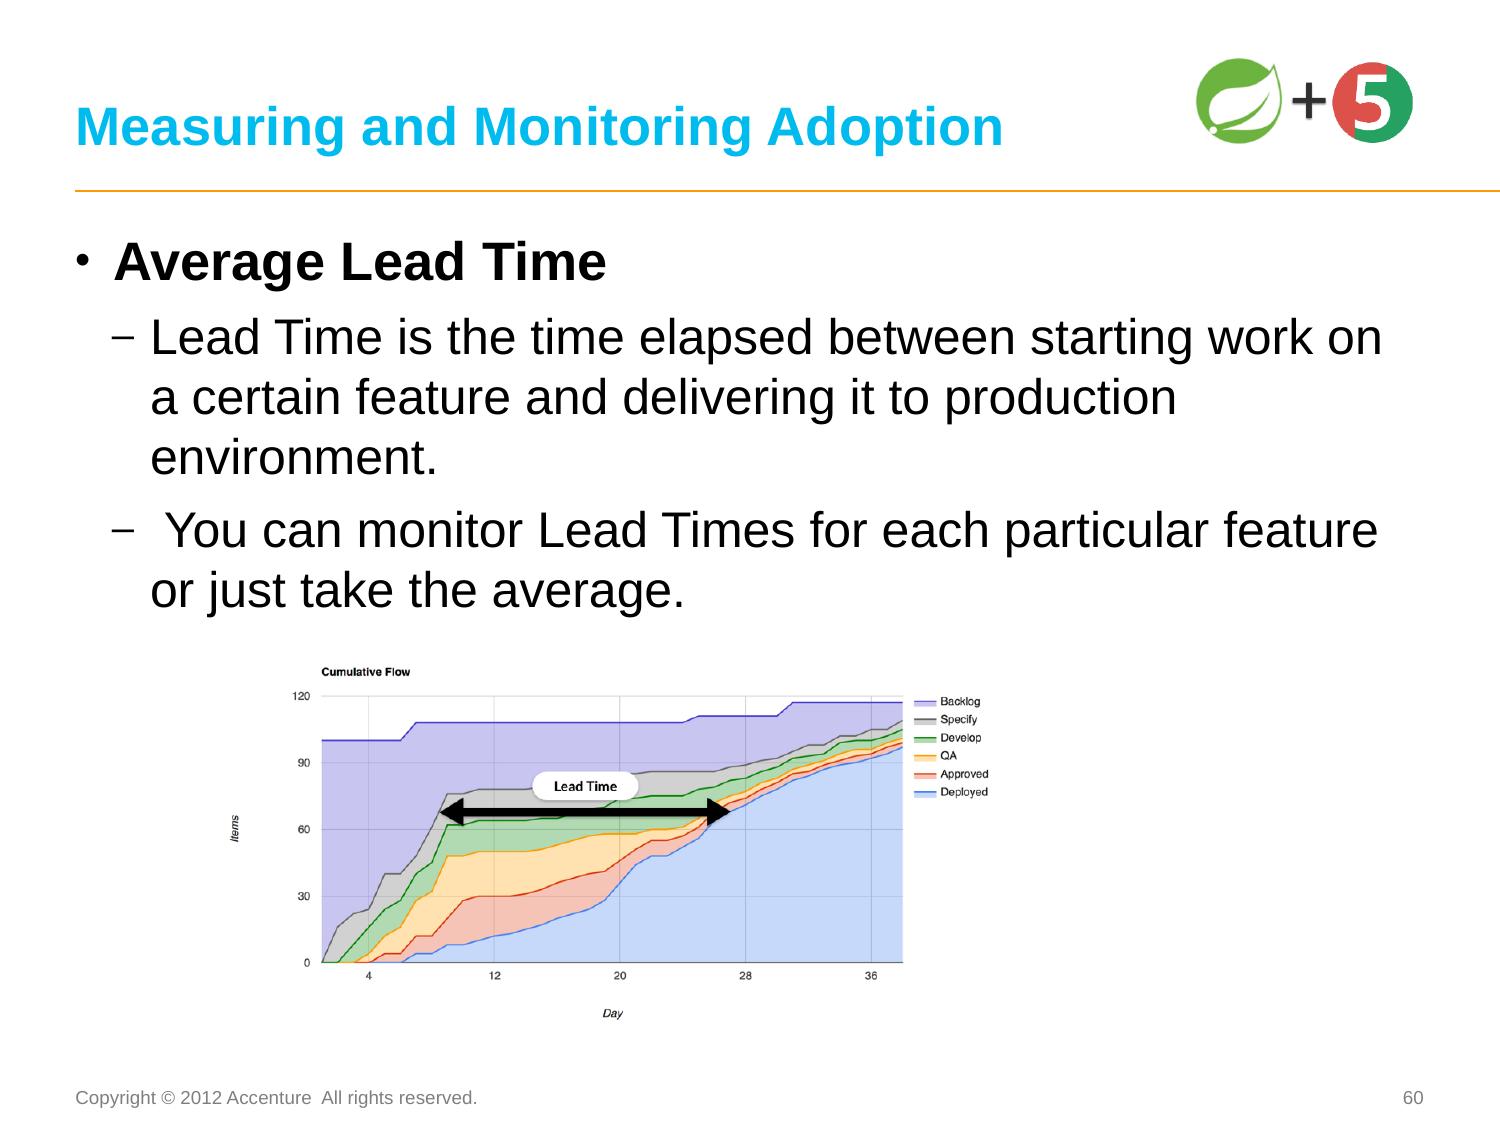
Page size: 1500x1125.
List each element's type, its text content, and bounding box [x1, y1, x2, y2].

title Measuring and Monitoring Adoption [75, 27, 1422, 157]
picture [212, 649, 1013, 1035]
list Average Lead Time Lead Time is the time elapsed between starting work on a certain feature and delivering it to production environment. You can monitor Lead Times for each particular feature or just take the average. [75, 226, 1425, 700]
